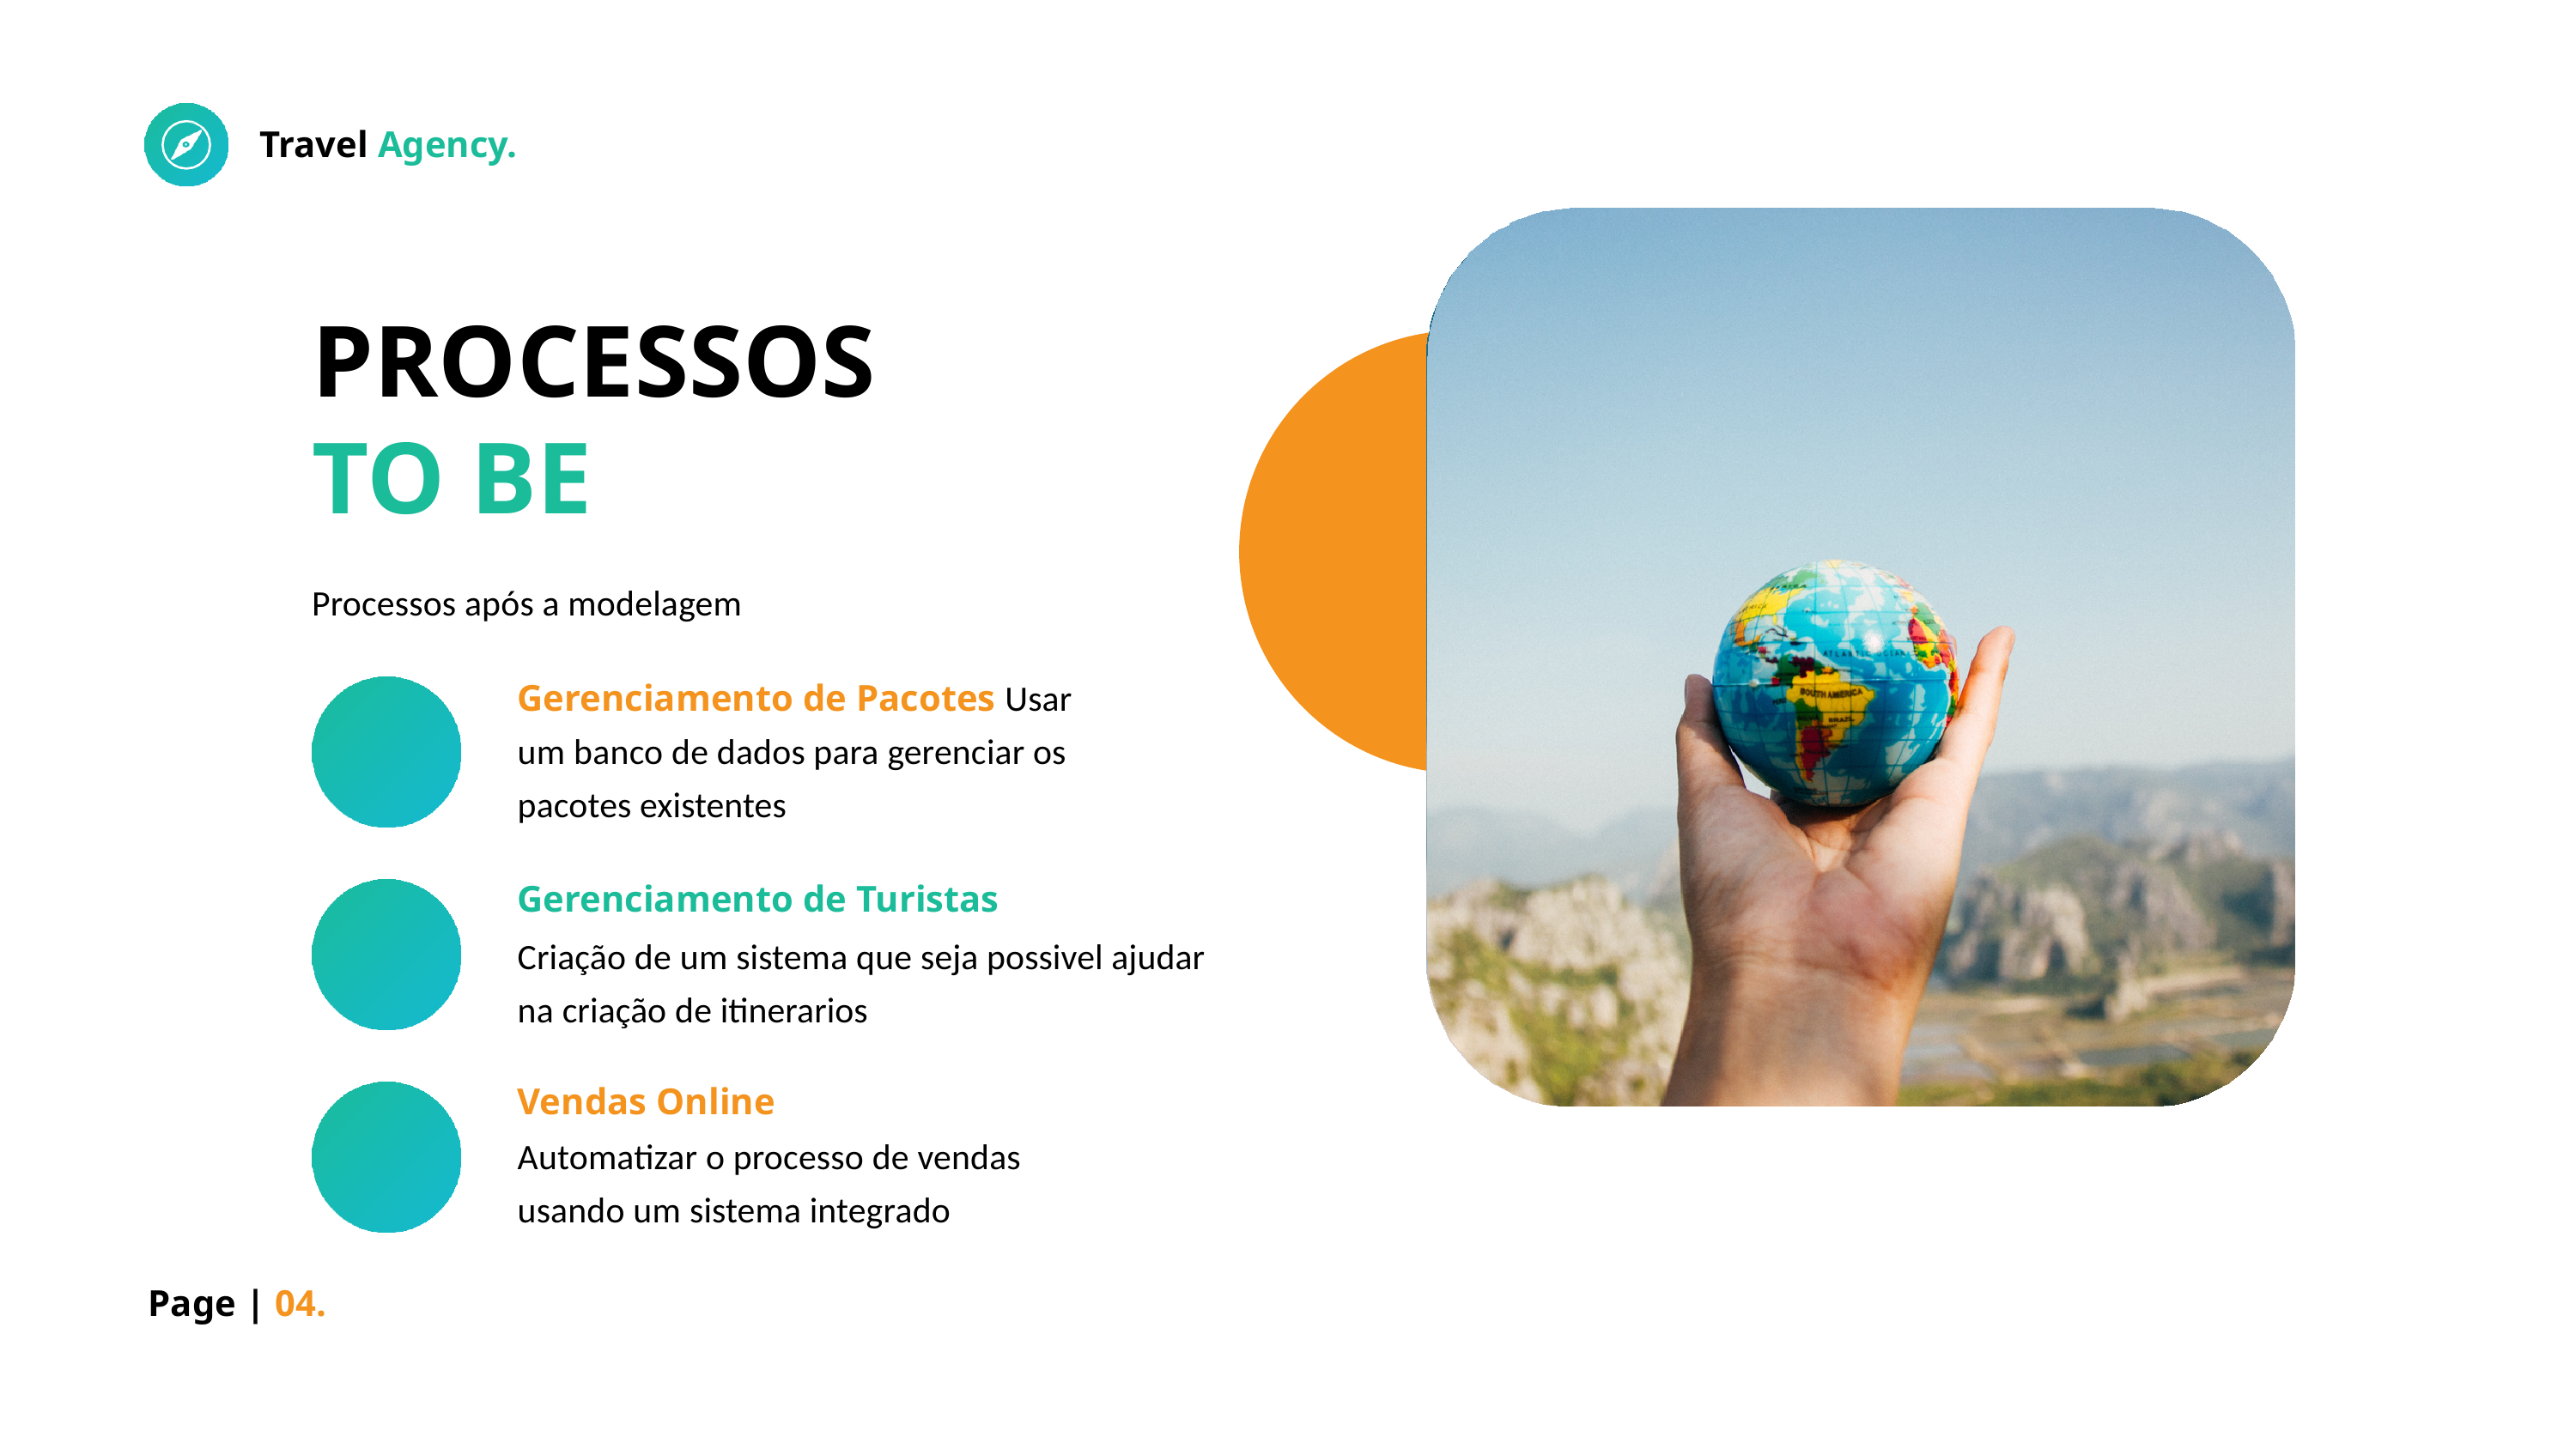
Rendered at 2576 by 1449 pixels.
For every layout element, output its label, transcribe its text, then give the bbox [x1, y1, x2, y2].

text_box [1238, 208, 2296, 1106]
text_box PROCESSOS TO BE Processos após a modelagem Gerenciamento de Pacotes Usar um banco de dados para gerenciar os pacotes existentes Gerenciamento de Turistas Criação de um sistema que seja possivel ajudar na criação de itinerarios Vendas Online Automatizar o processo de vendas usando um sistema integrado [310, 293, 1240, 1233]
title Travel Agency. [258, 119, 555, 189]
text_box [144, 103, 228, 187]
picture [311, 1082, 462, 1234]
picture [311, 676, 462, 828]
picture [311, 879, 462, 1031]
text_box Page | 04. [146, 1278, 334, 1325]
